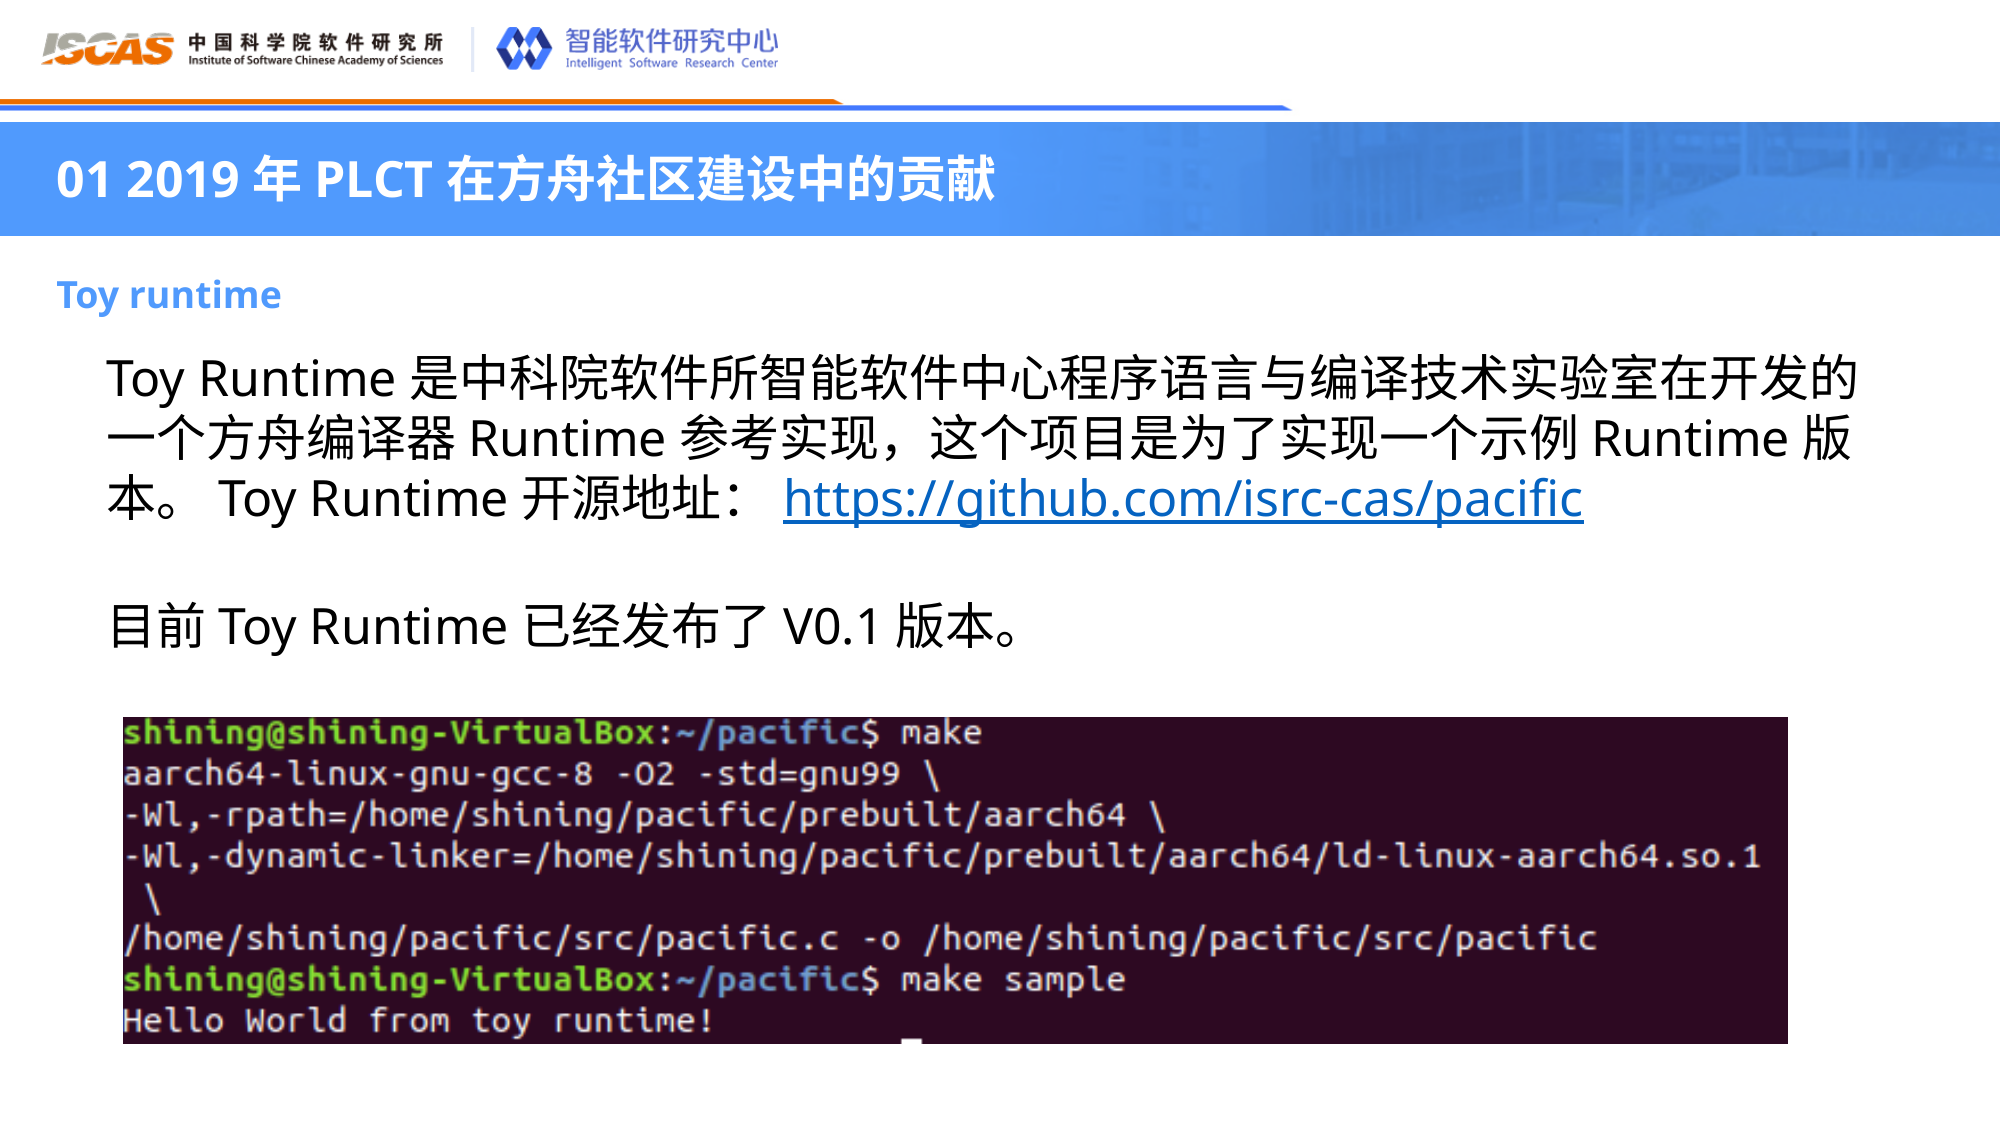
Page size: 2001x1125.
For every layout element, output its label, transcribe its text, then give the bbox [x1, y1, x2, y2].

picture [0, 0, 2000, 1125]
text_box Toy Runtime是中科院软件所智能软件中心程序语言与编译技术实验室在开发的一个方舟编译器Runtime参考实现，这个项目是为了实现一个示例Runtime版本。Toy Runtime开源地址：https://github.com/isrc-cas/pacific 目前Toy Runtime已经发布了V0.1版本。 [91, 338, 1916, 722]
list 01 2019年PLCT在方舟社区建设中的贡献 [41, 146, 1315, 212]
list Toy runtime [41, 268, 1045, 339]
